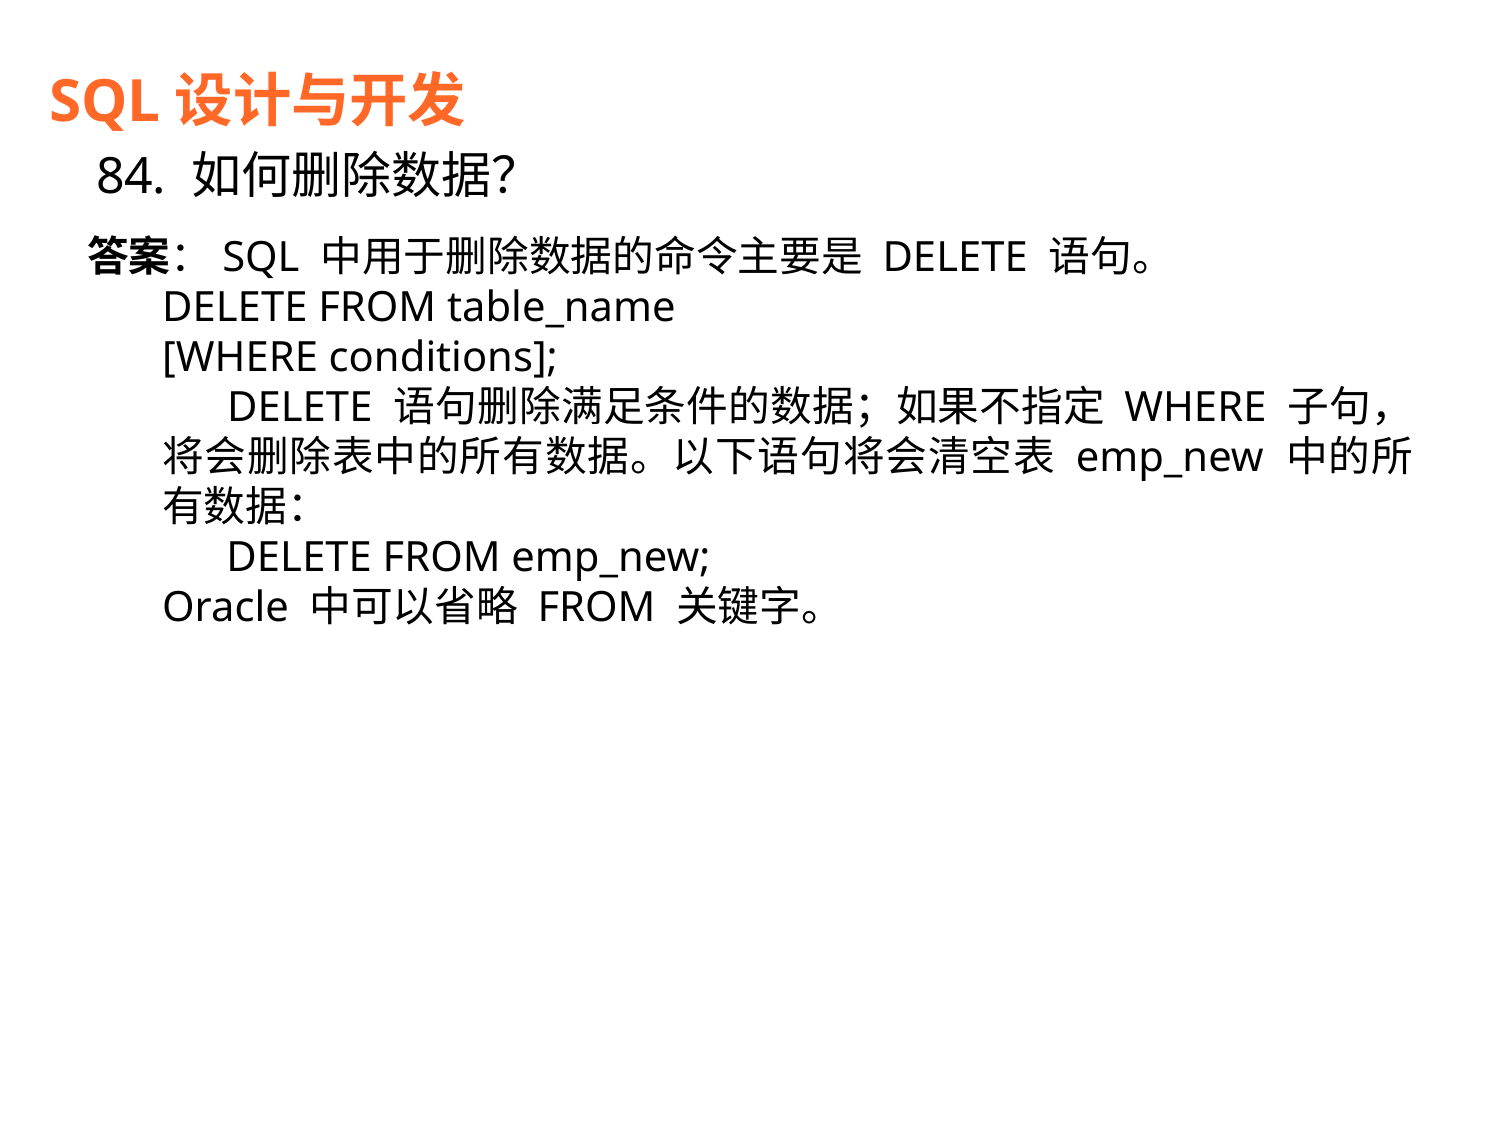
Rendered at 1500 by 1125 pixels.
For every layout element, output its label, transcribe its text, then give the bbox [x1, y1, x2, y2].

text_box SQL设计与开发 [35, 0, 538, 141]
text_box 答案：SQL 中用于删除数据的命令主要是 DELETE 语句。 DELETE FROM table_name [WHERE conditions]; DELETE 语句删除满足条件的数据；如果不指定 WHERE 子句，将会删除表中的所有数据。以下语句将会清空表 emp_new 中的所有数据： DELETE FROM emp_new; Oracle 中可以省略 FROM 关键字。 [72, 222, 1428, 638]
text_box 84. 如何删除数据？ [81, 135, 1437, 211]
